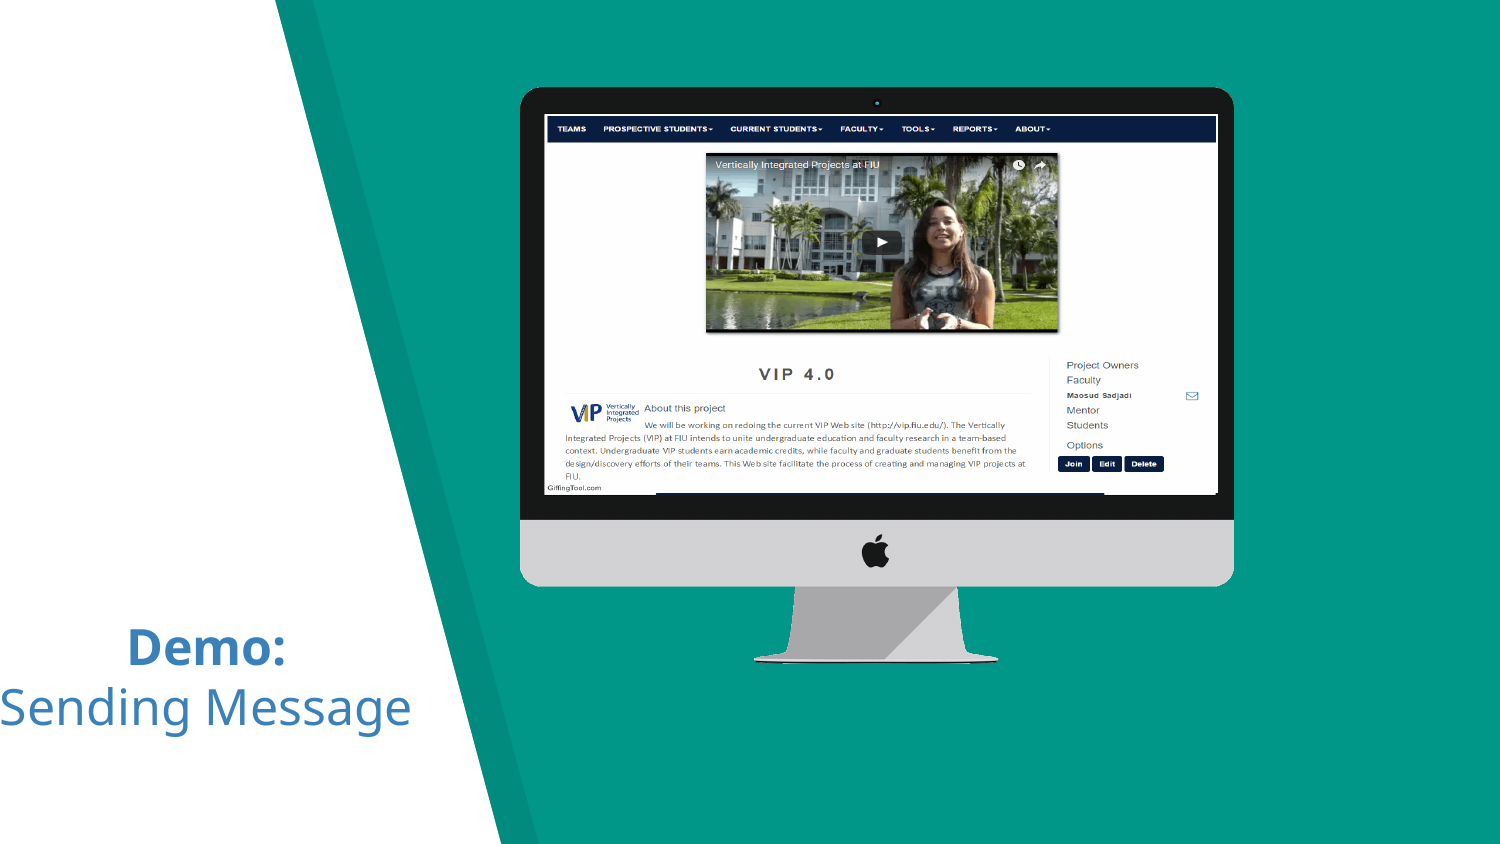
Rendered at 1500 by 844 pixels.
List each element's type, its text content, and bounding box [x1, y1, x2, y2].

text_box [129, 0, 1374, 159]
title Demo: Sending Message [0, 602, 431, 751]
picture [367, 29, 1387, 709]
